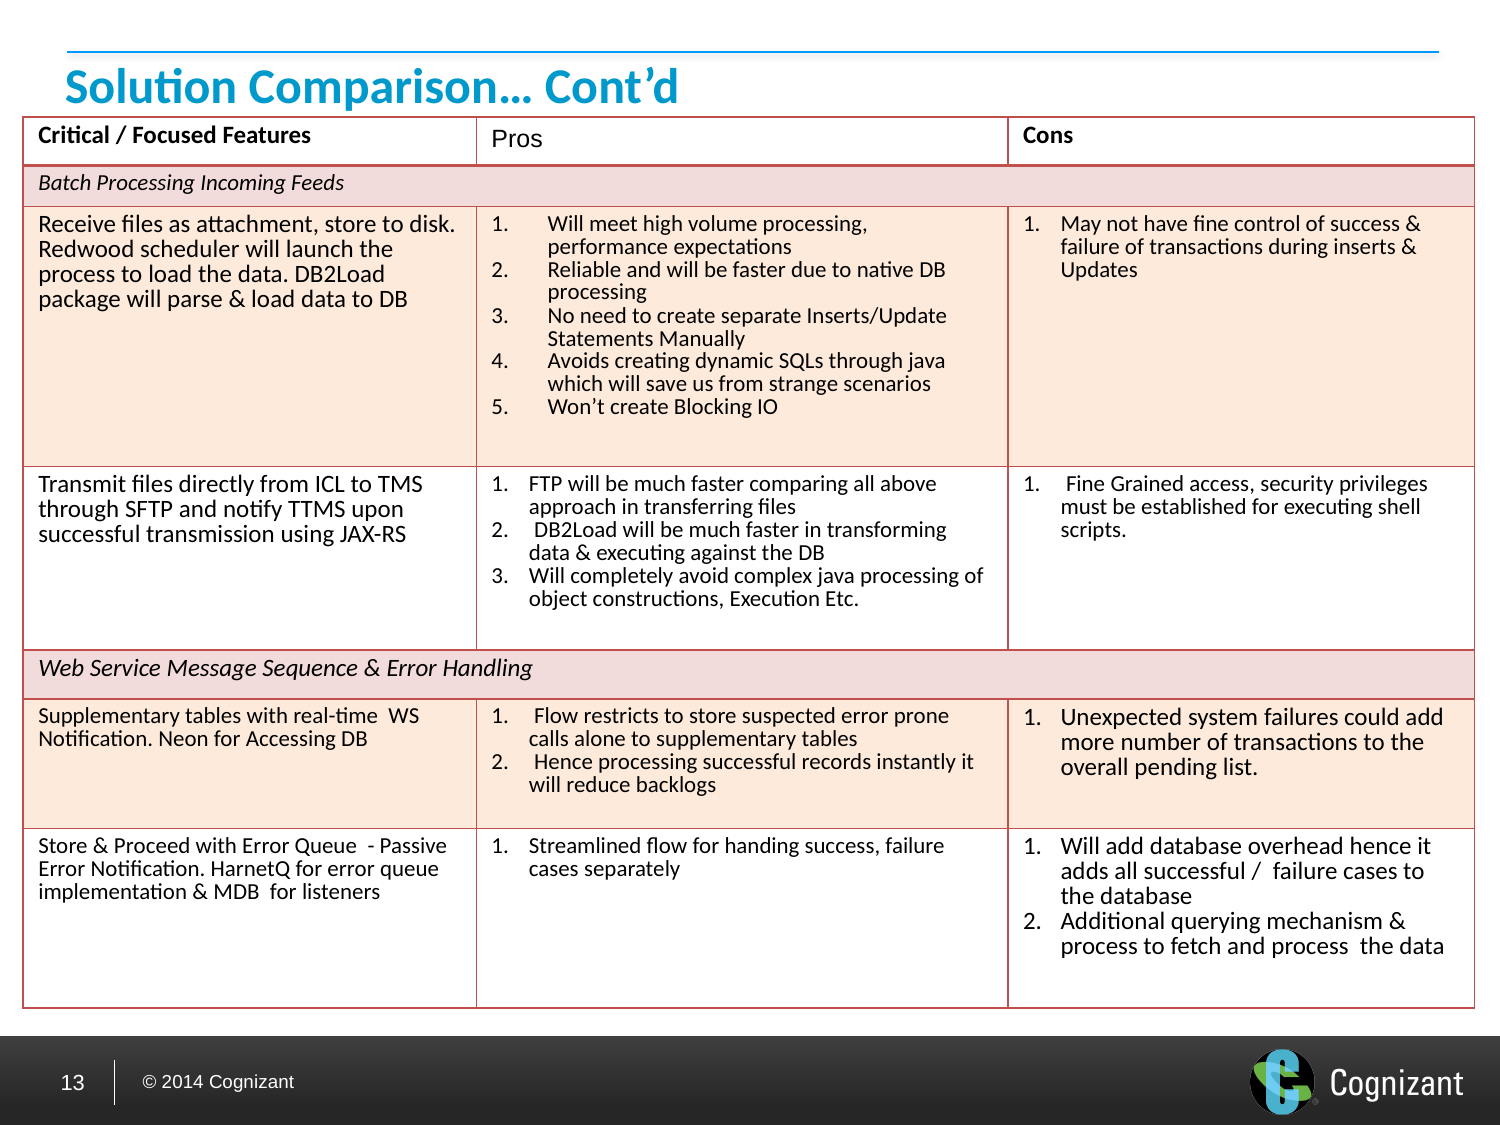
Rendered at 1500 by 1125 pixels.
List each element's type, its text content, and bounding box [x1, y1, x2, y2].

picture [1250, 1049, 1463, 1115]
table_cell Receive files as attachment, store to disk. Redwood scheduler will launch the process to load the data. DB2Load package will parse & load data to DB [24, 207, 476, 466]
table_cell Batch Processing Incoming Feeds [24, 167, 1474, 206]
table_cell FTP will be much faster comparing all above approach in transferring files DB2Load will be much faster in transforming data & executing against the DB Will completely avoid complex java processing of object constructions, Execution Etc. [477, 467, 1007, 649]
slide_number 13 [27, 1045, 100, 1118]
table_cell Web Service Message Sequence & Error Handling [24, 651, 1474, 698]
table_header Cons [1009, 118, 1474, 164]
table_cell Unexpected system failures could add more number of transactions to the overall pending list. [1009, 700, 1474, 828]
table_cell Supplementary tables with real-time WS Notification. Neon for Accessing DB [24, 700, 476, 828]
table_cell Streamlined flow for handing success, failure cases separately [477, 829, 1007, 1007]
table_cell Will meet high volume processing, performance expectations Reliable and will be faster due to native DB processing No need to create separate Inserts/Update Statements Manually Avoids creating dynamic SQLs through java which will save us from strange scenarios Won’t create Blocking IO [477, 207, 1007, 466]
table_cell Will add database overhead hence it adds all successful / failure cases to the database Additional querying mechanism & process to fetch and process the data [1009, 829, 1474, 1007]
table_header Pros [477, 118, 1007, 164]
table_cell Fine Grained access, security privileges must be established for executing shell scripts. [1009, 467, 1474, 649]
table_cell Transmit files directly from ICL to TMS through SFTP and notify TTMS upon successful transmission using JAX-RS [24, 467, 476, 649]
table_cell Flow restricts to store suspected error prone calls alone to supplementary tables Hence processing successful records instantly it will reduce backlogs [477, 700, 1007, 828]
table_header Critical / Focused Features [24, 118, 476, 164]
table_cell Store & Proceed with Error Queue - Passive Error Notification. HarnetQ for error queue implementation & MDB for listeners [24, 829, 476, 1007]
title Solution Comparison… Cont’d [49, 45, 1438, 116]
table_cell May not have fine control of success & failure of transactions during inserts & Updates [1009, 207, 1474, 466]
